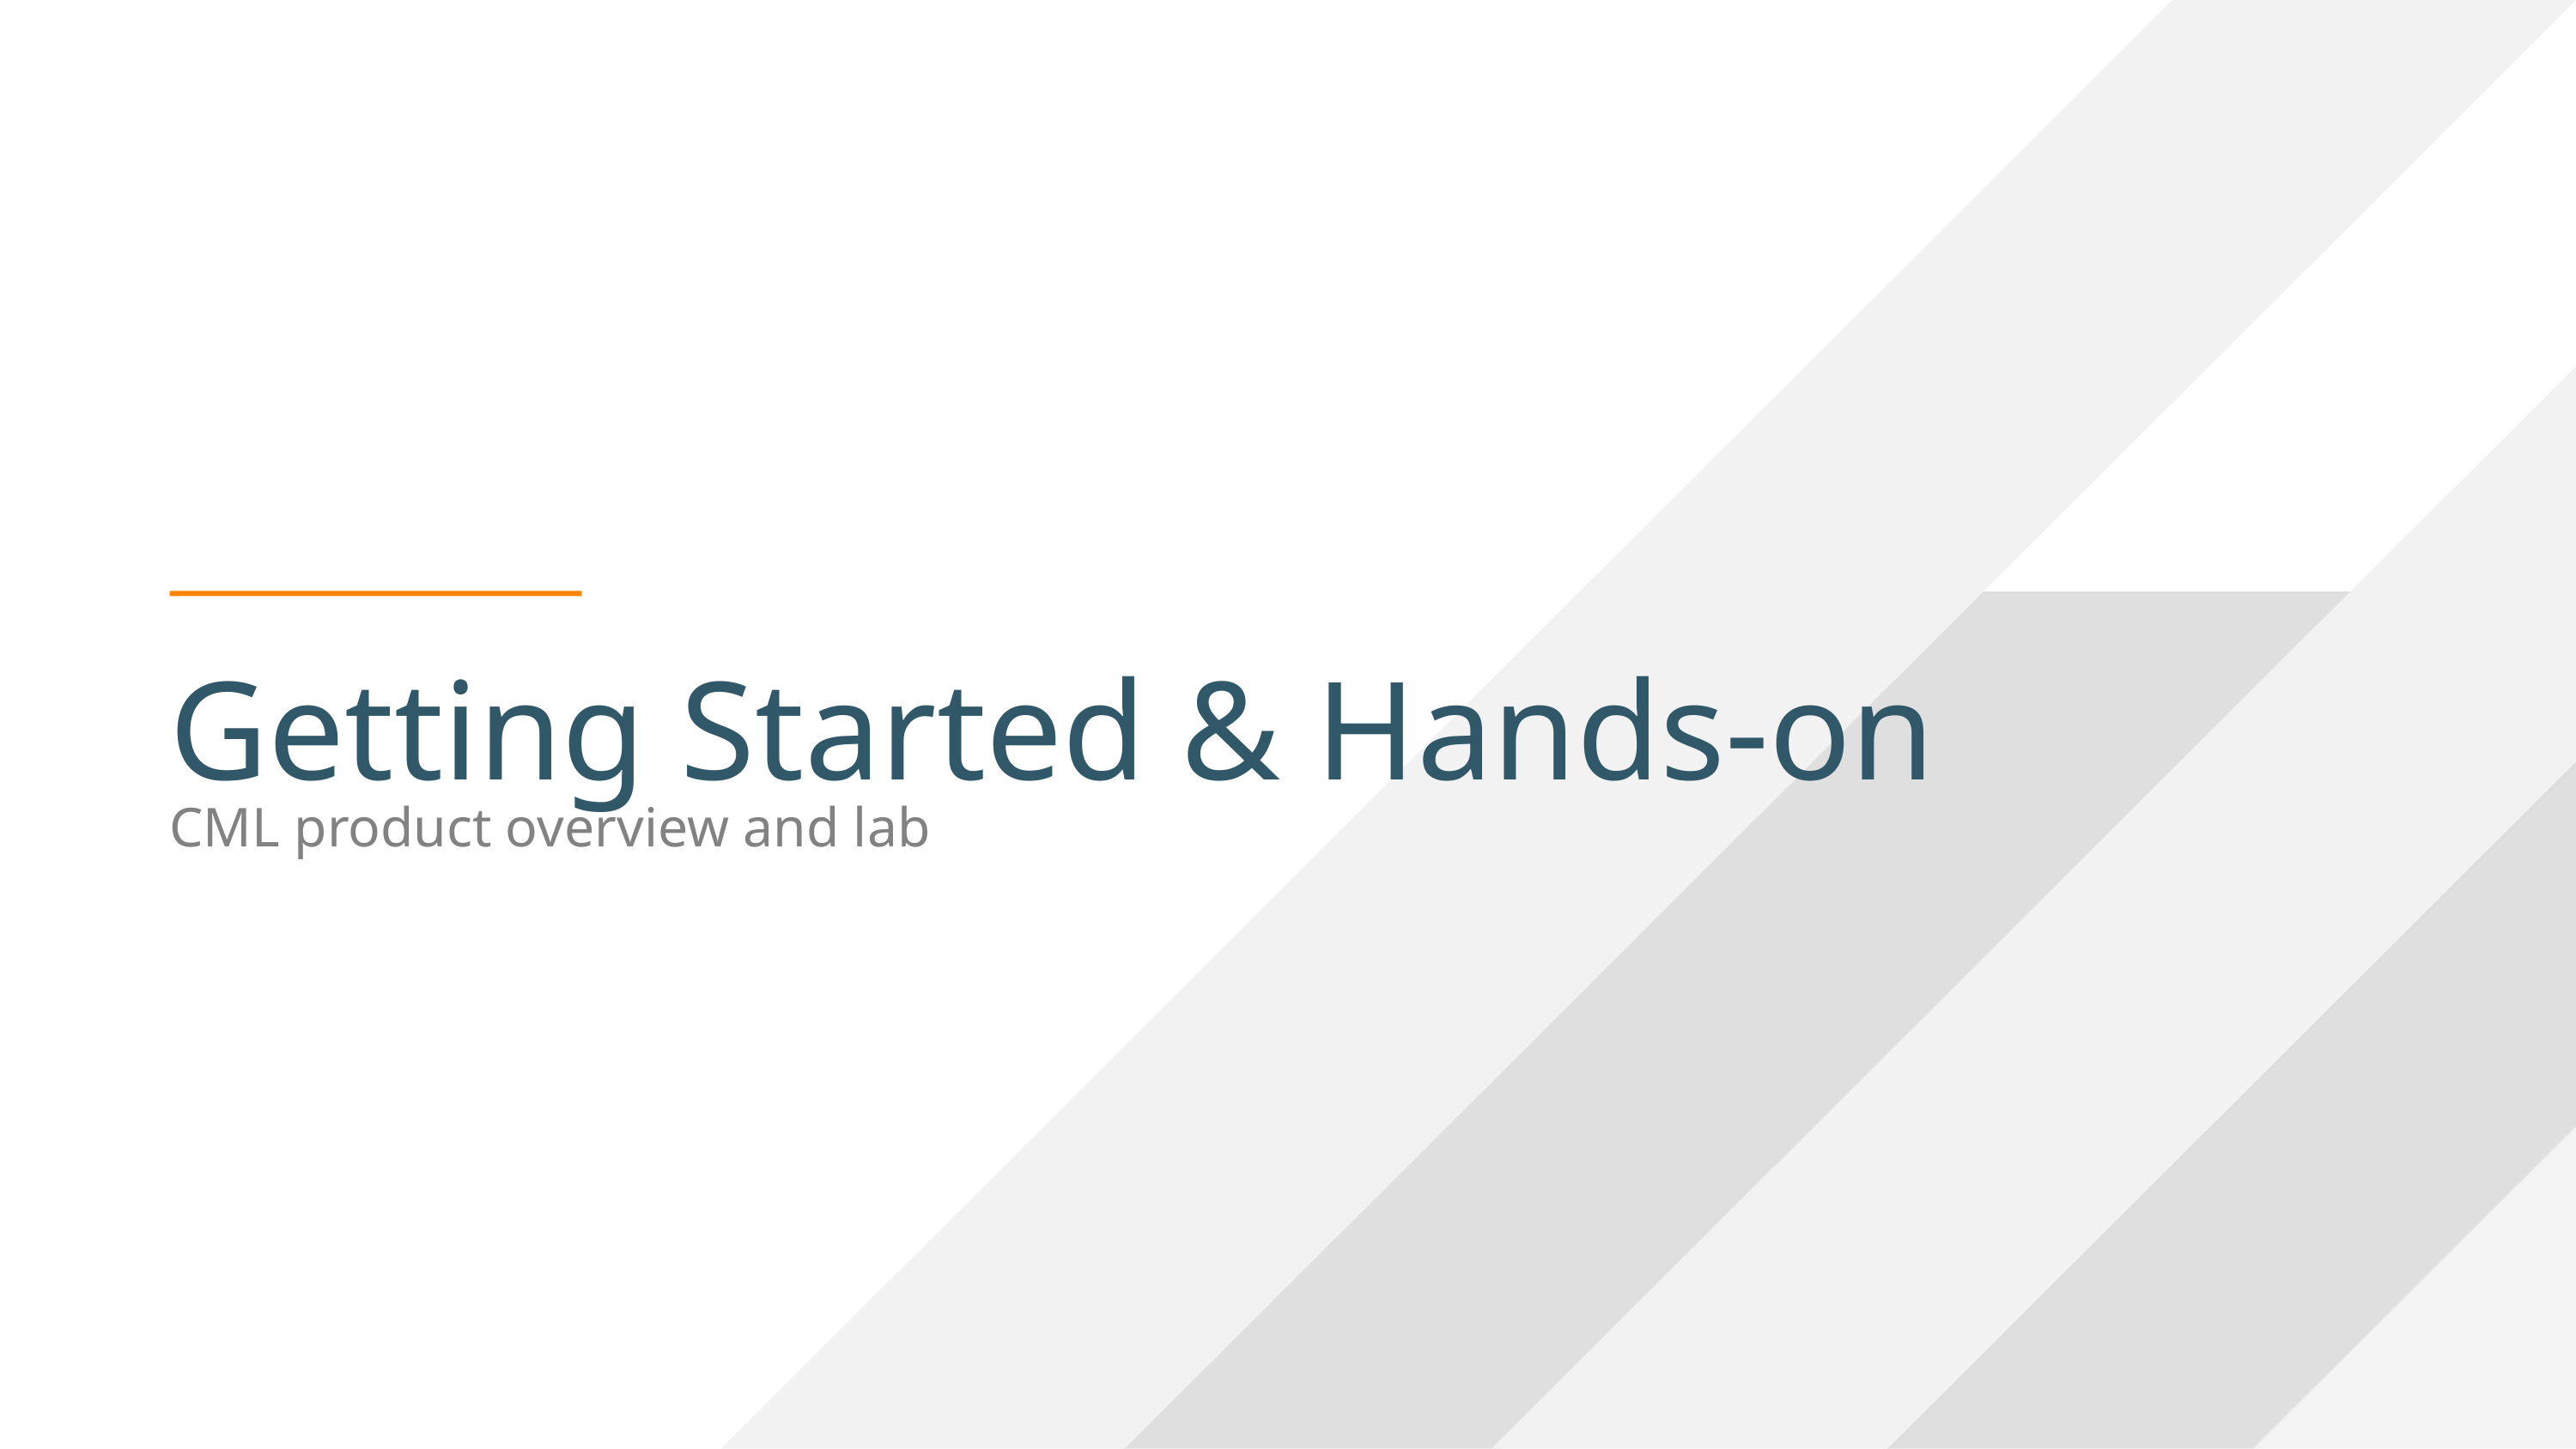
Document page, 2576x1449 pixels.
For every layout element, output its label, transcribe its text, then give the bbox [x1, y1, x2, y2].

title Getting Started & Hands-on CML product overview and lab [169, 662, 2421, 1091]
